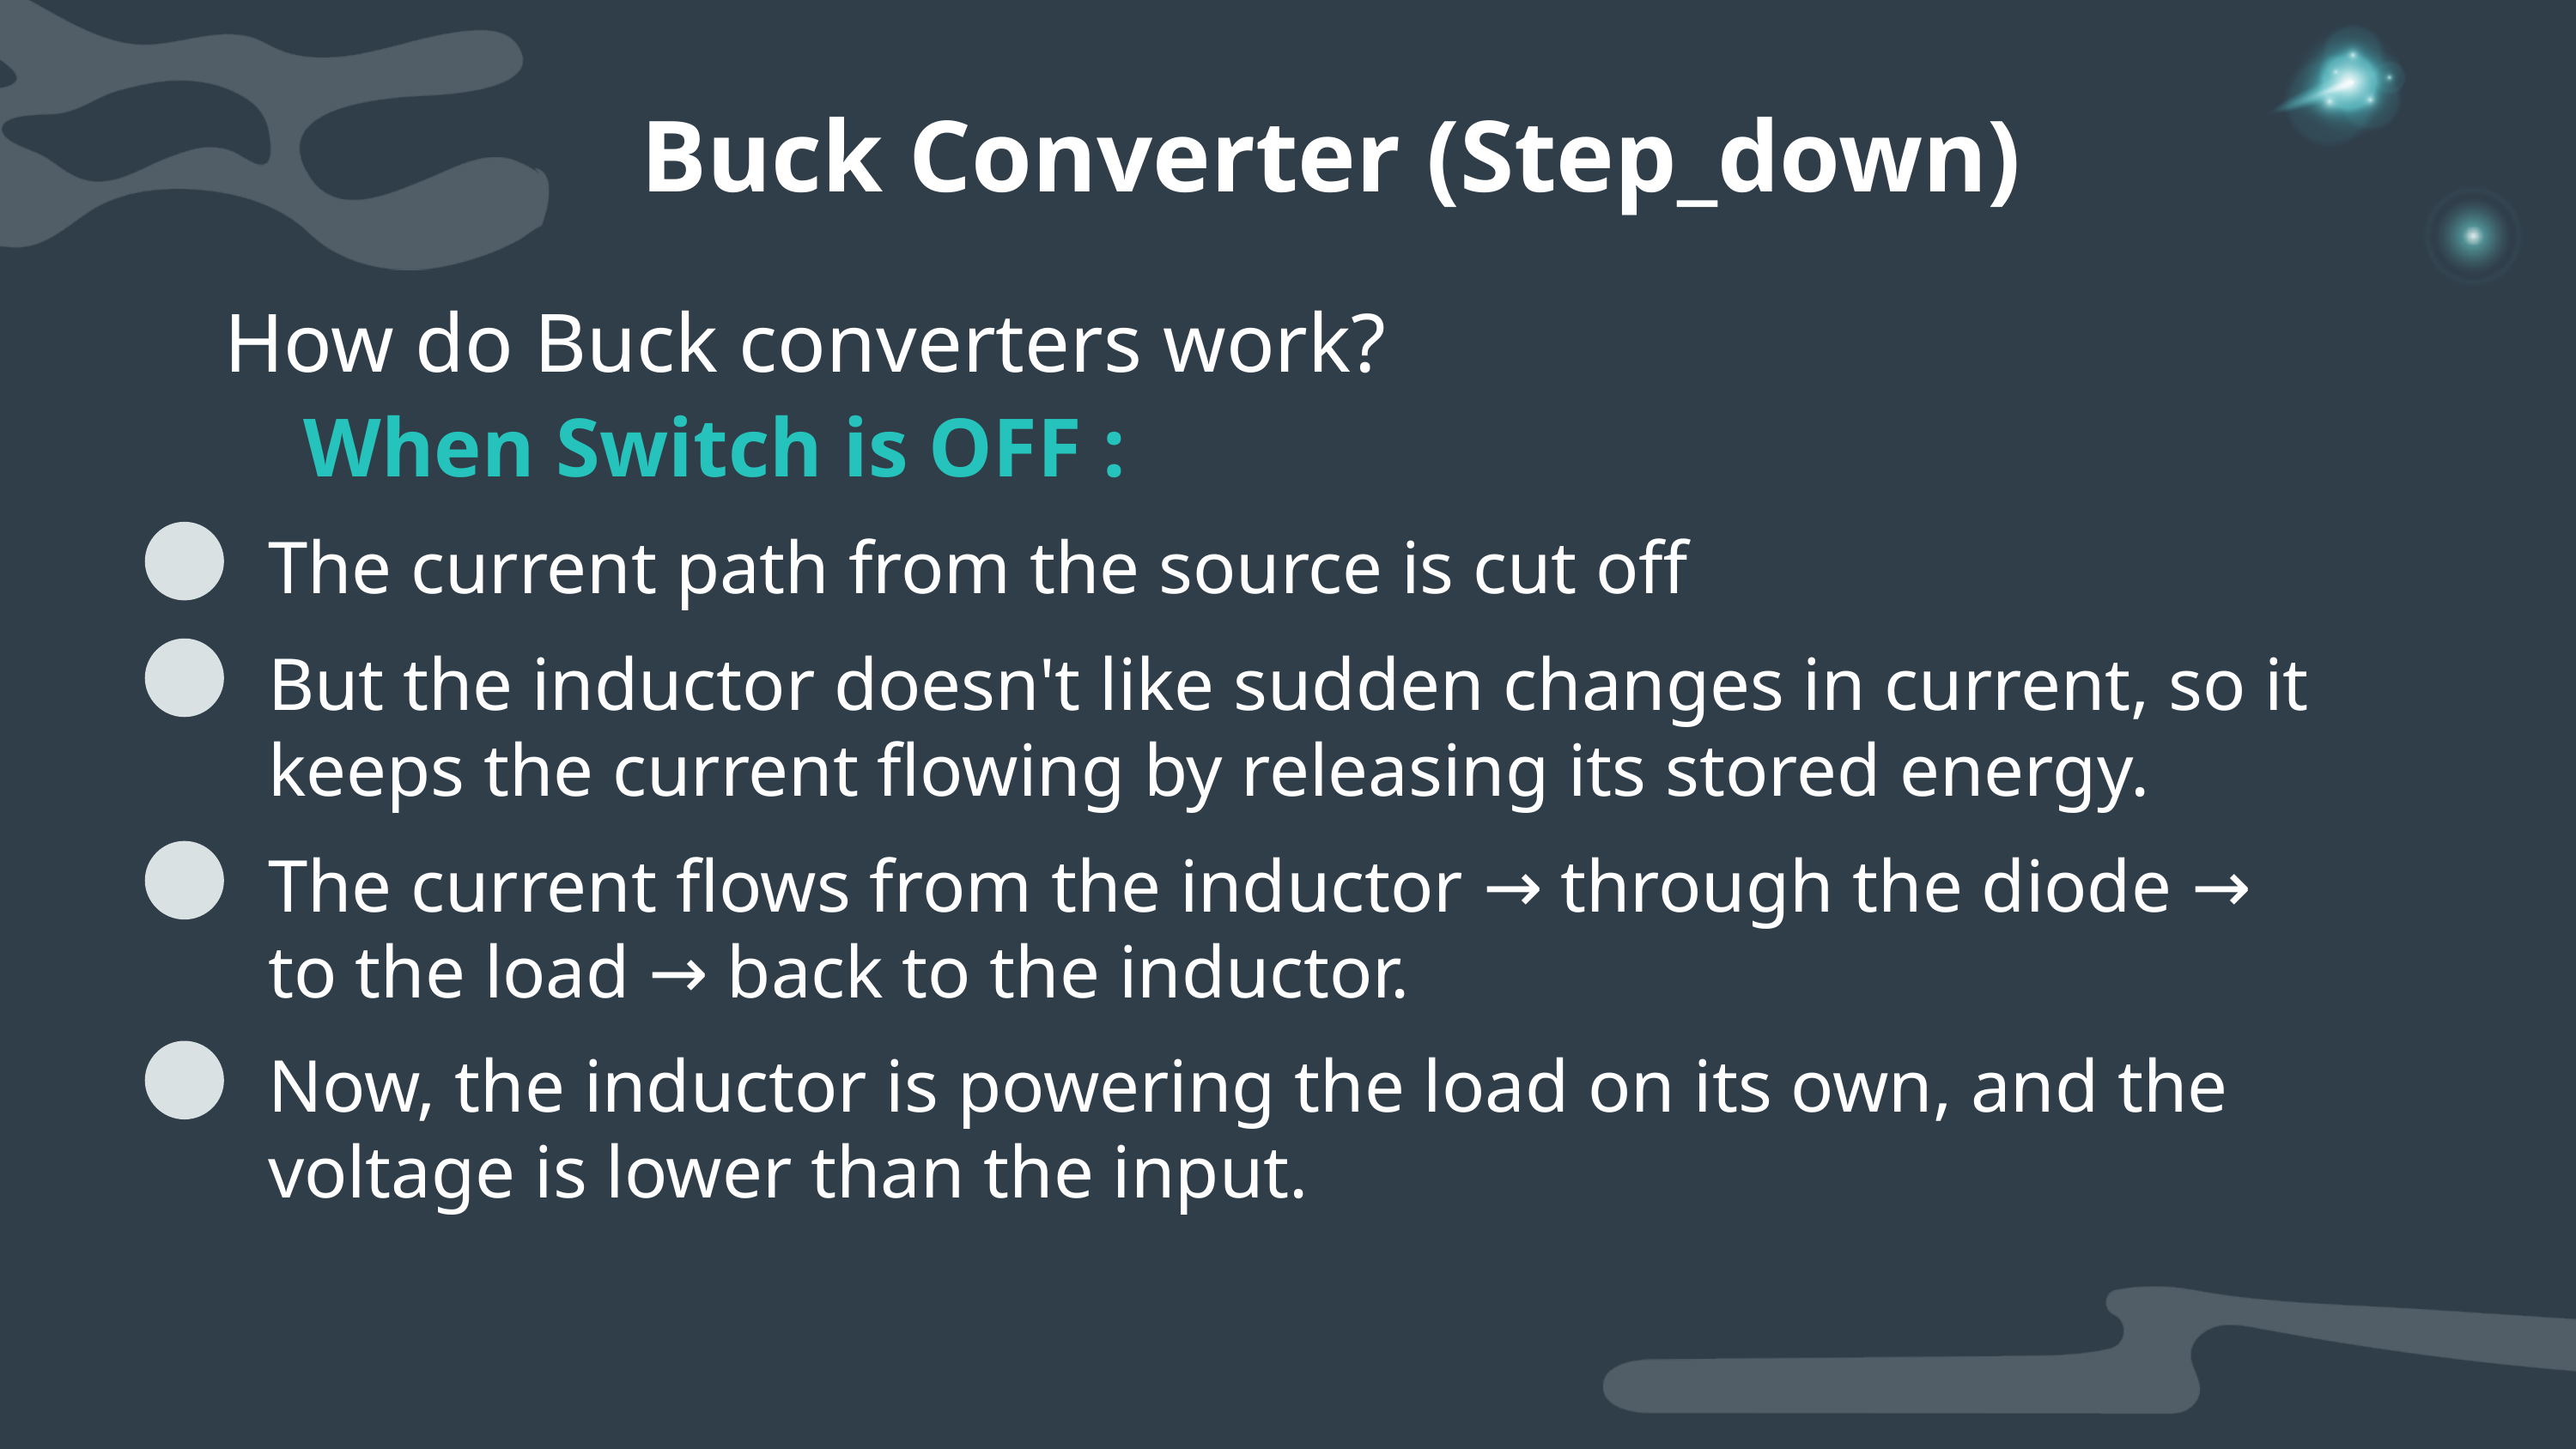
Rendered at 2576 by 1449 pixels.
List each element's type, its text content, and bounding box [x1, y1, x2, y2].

text_box [2226, 0, 2418, 179]
text_box [0, 0, 559, 270]
text_box [1596, 1145, 2576, 1449]
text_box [144, 521, 225, 601]
text_box Now, the inductor is powering the load on its own, and the voltage is lower than the input. [268, 1040, 2432, 1299]
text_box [144, 840, 225, 920]
text_box How do Buck converters work? [179, 291, 1433, 388]
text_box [566, 52, 2097, 253]
text_box The current path from the source is cut off [268, 521, 2474, 608]
text_box The current flows from the inductor → through the diode → to the load → back to the inductor. [268, 840, 2308, 1013]
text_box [144, 638, 225, 718]
text_box When Switch is OFF : [268, 397, 1162, 494]
text_box [2417, 179, 2529, 292]
text_box But the inductor doesn't like sudden changes in current, so it keeps the current flowing by releasing its stored energy. [268, 638, 2432, 810]
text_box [144, 1040, 225, 1120]
